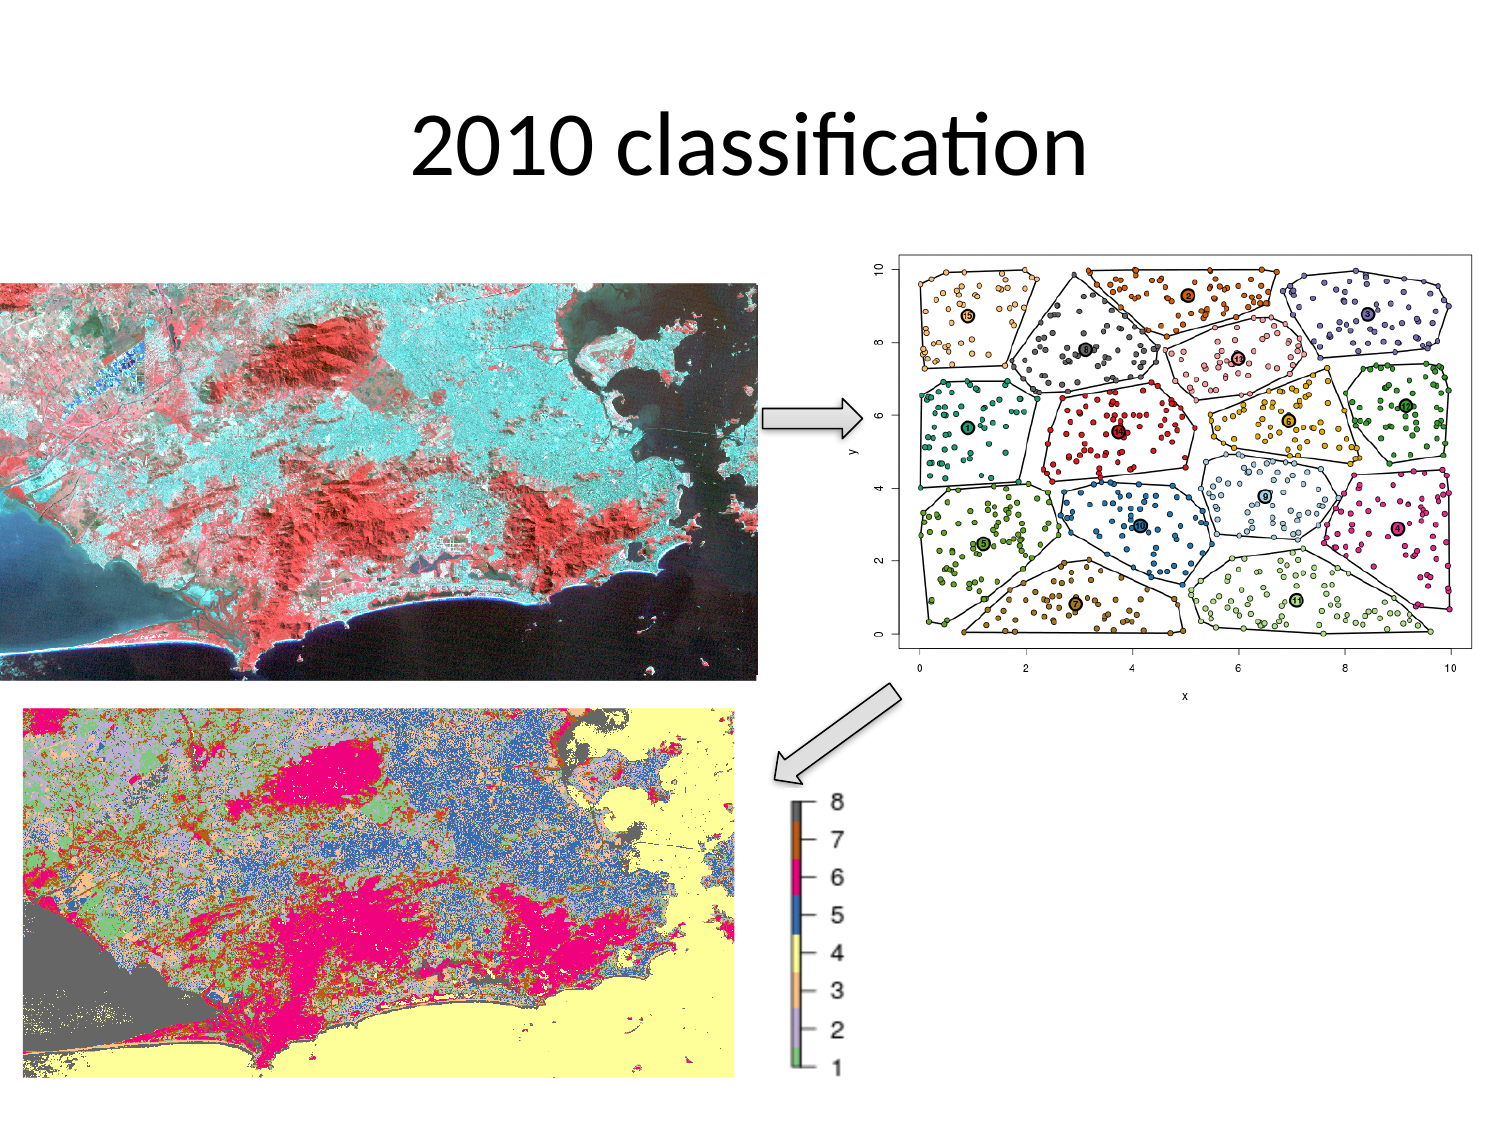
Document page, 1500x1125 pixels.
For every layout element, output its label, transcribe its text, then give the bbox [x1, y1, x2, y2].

picture [0, 274, 758, 681]
picture [785, 787, 851, 1085]
picture [842, 199, 1500, 717]
title 2010 classification [75, 45, 1425, 233]
picture [22, 703, 735, 1085]
text_box [773, 720, 867, 785]
text_box [762, 407, 837, 430]
